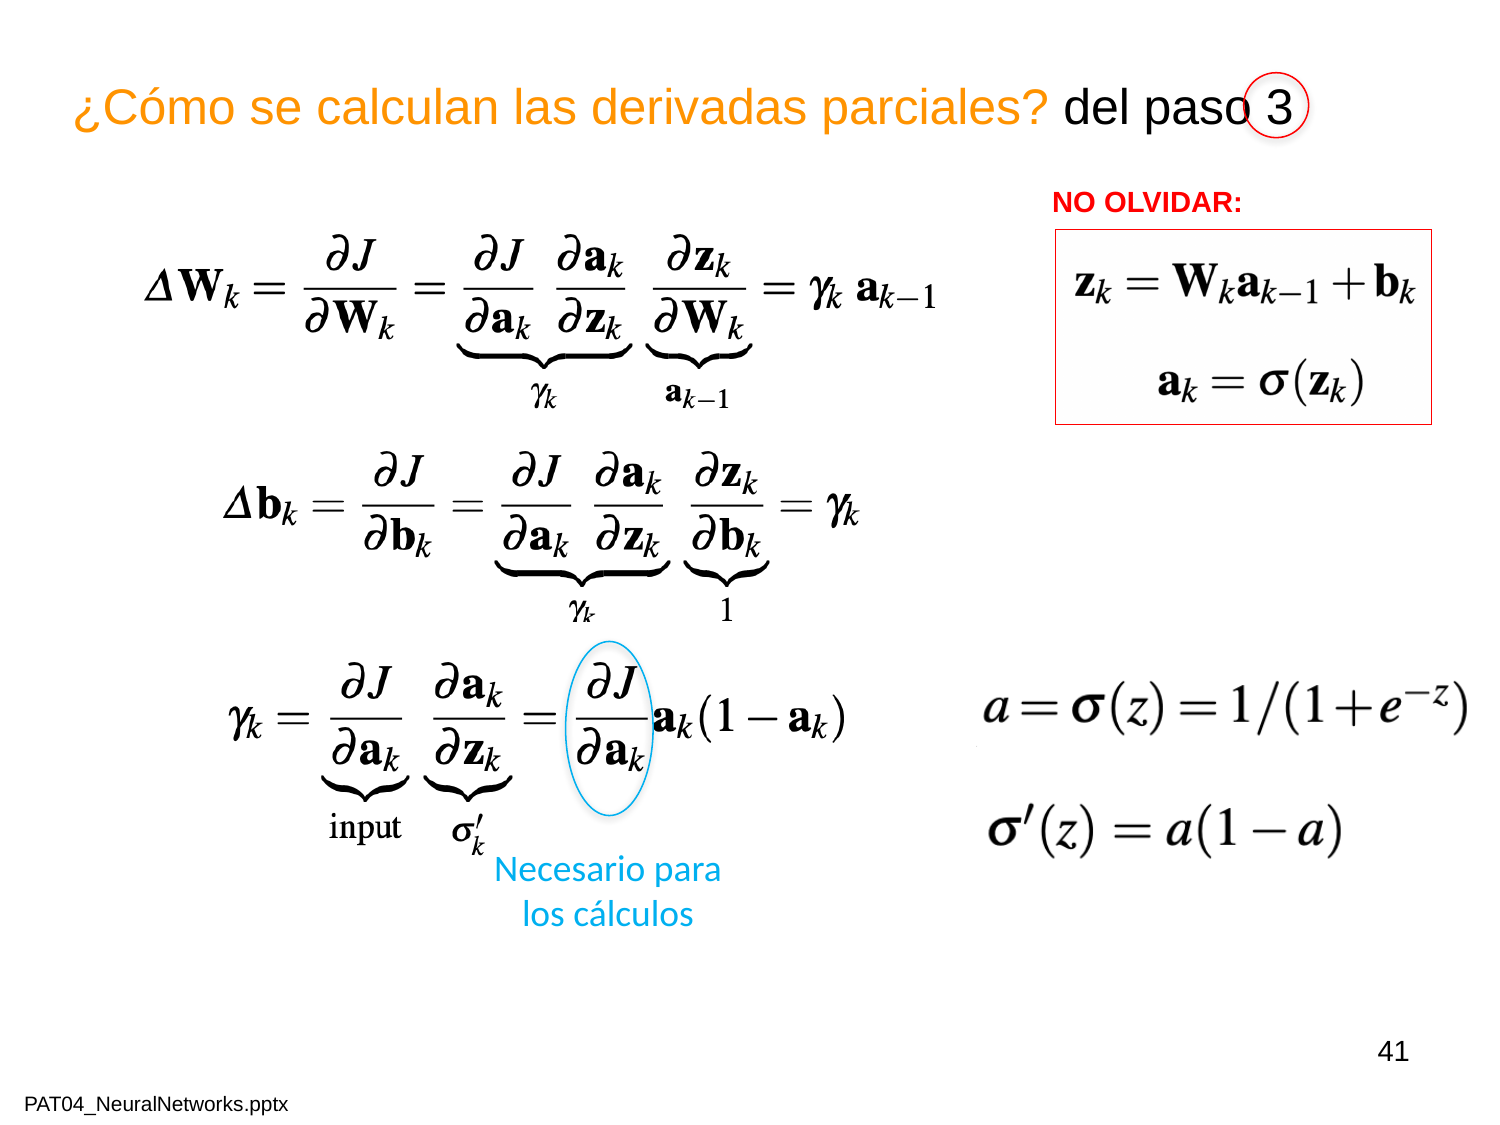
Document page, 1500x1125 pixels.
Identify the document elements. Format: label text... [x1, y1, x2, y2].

text_box NO OLVIDAR: [1037, 175, 1258, 226]
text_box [472, 641, 744, 944]
text_box [1242, 71, 1310, 139]
picture [1055, 229, 1432, 426]
footer PAT04_NeuralNetworks.pptx [0, 1083, 395, 1125]
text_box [207, 621, 1473, 867]
slide_number 41 [1074, 1024, 1426, 1103]
text_box ¿Cómo se calculan las derivadas parciales? del paso 3 [57, 67, 1309, 142]
picture [102, 185, 957, 637]
